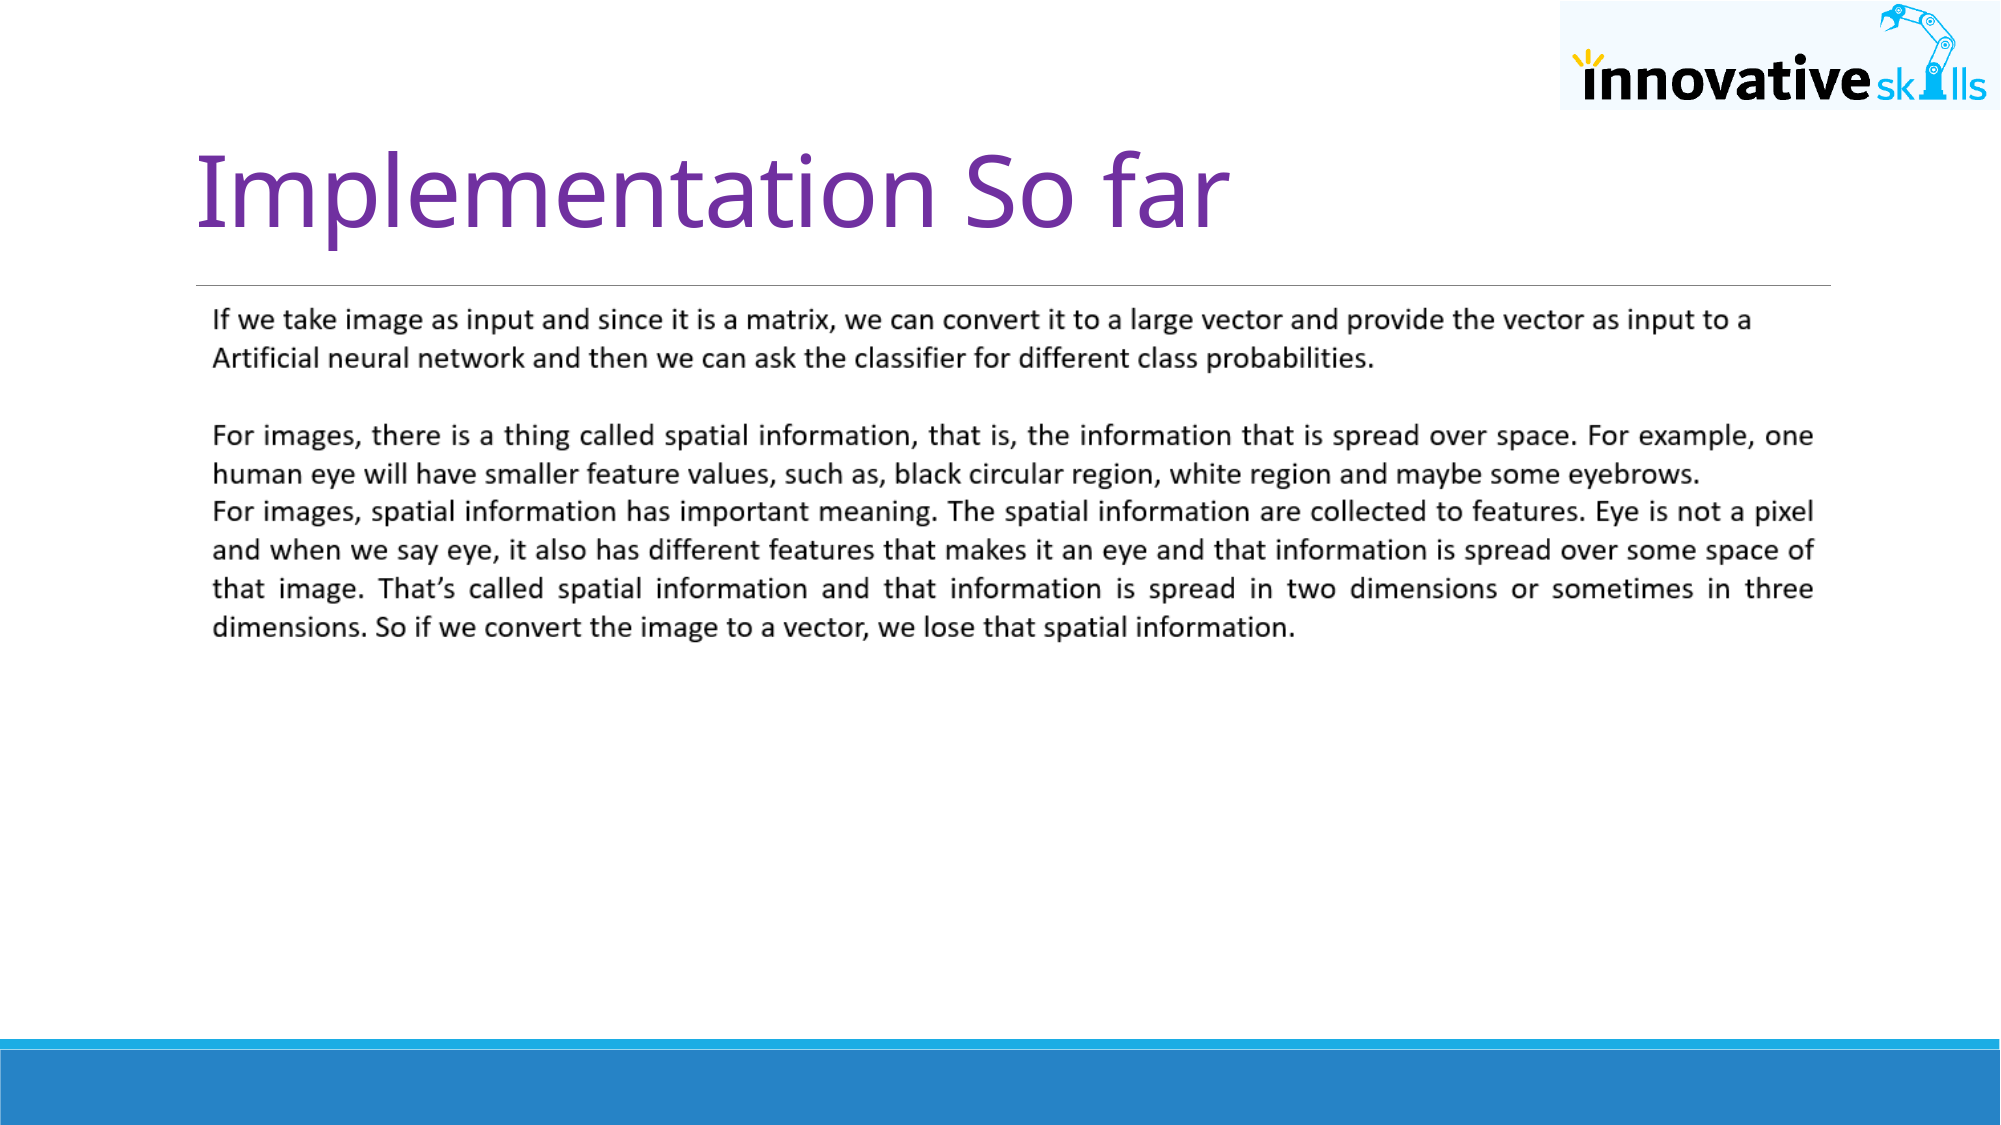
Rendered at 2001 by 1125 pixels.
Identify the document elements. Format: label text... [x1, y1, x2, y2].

picture [1559, 0, 2000, 111]
picture [200, 296, 1831, 650]
title Implementation So far [180, 47, 1830, 255]
